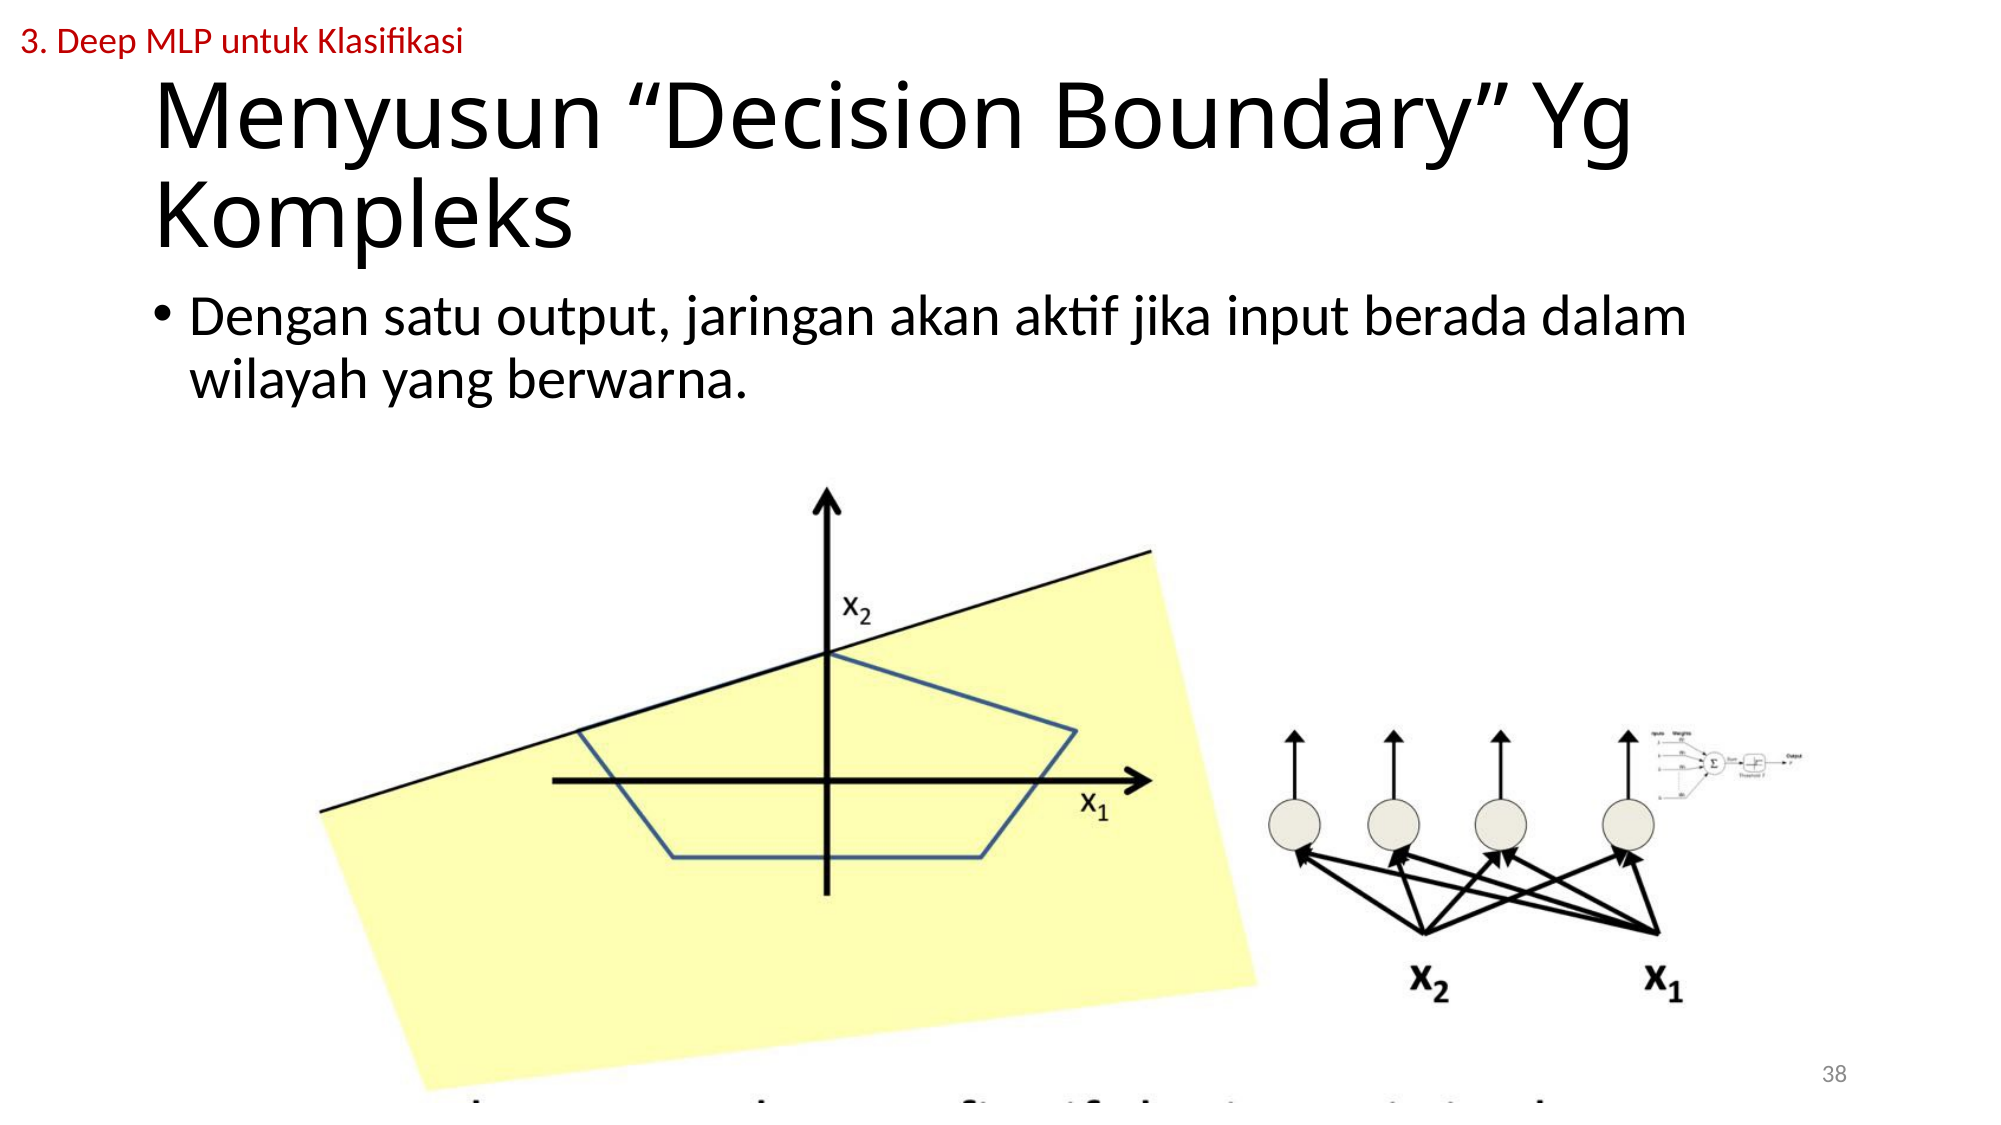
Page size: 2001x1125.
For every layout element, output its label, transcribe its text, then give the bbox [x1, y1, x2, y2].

list Dengan satu output, jaringan akan aktif jika input berada dalam wilayah yang berwarna. [137, 277, 1863, 992]
picture [306, 440, 1819, 1103]
slide_number 38 [1819, 1042, 1863, 1103]
text_box 3. Deep MLP untuk Klasifikasi [5, 9, 980, 69]
title Menyusun “Decision Boundary” Yg Kompleks [137, 59, 1863, 277]
